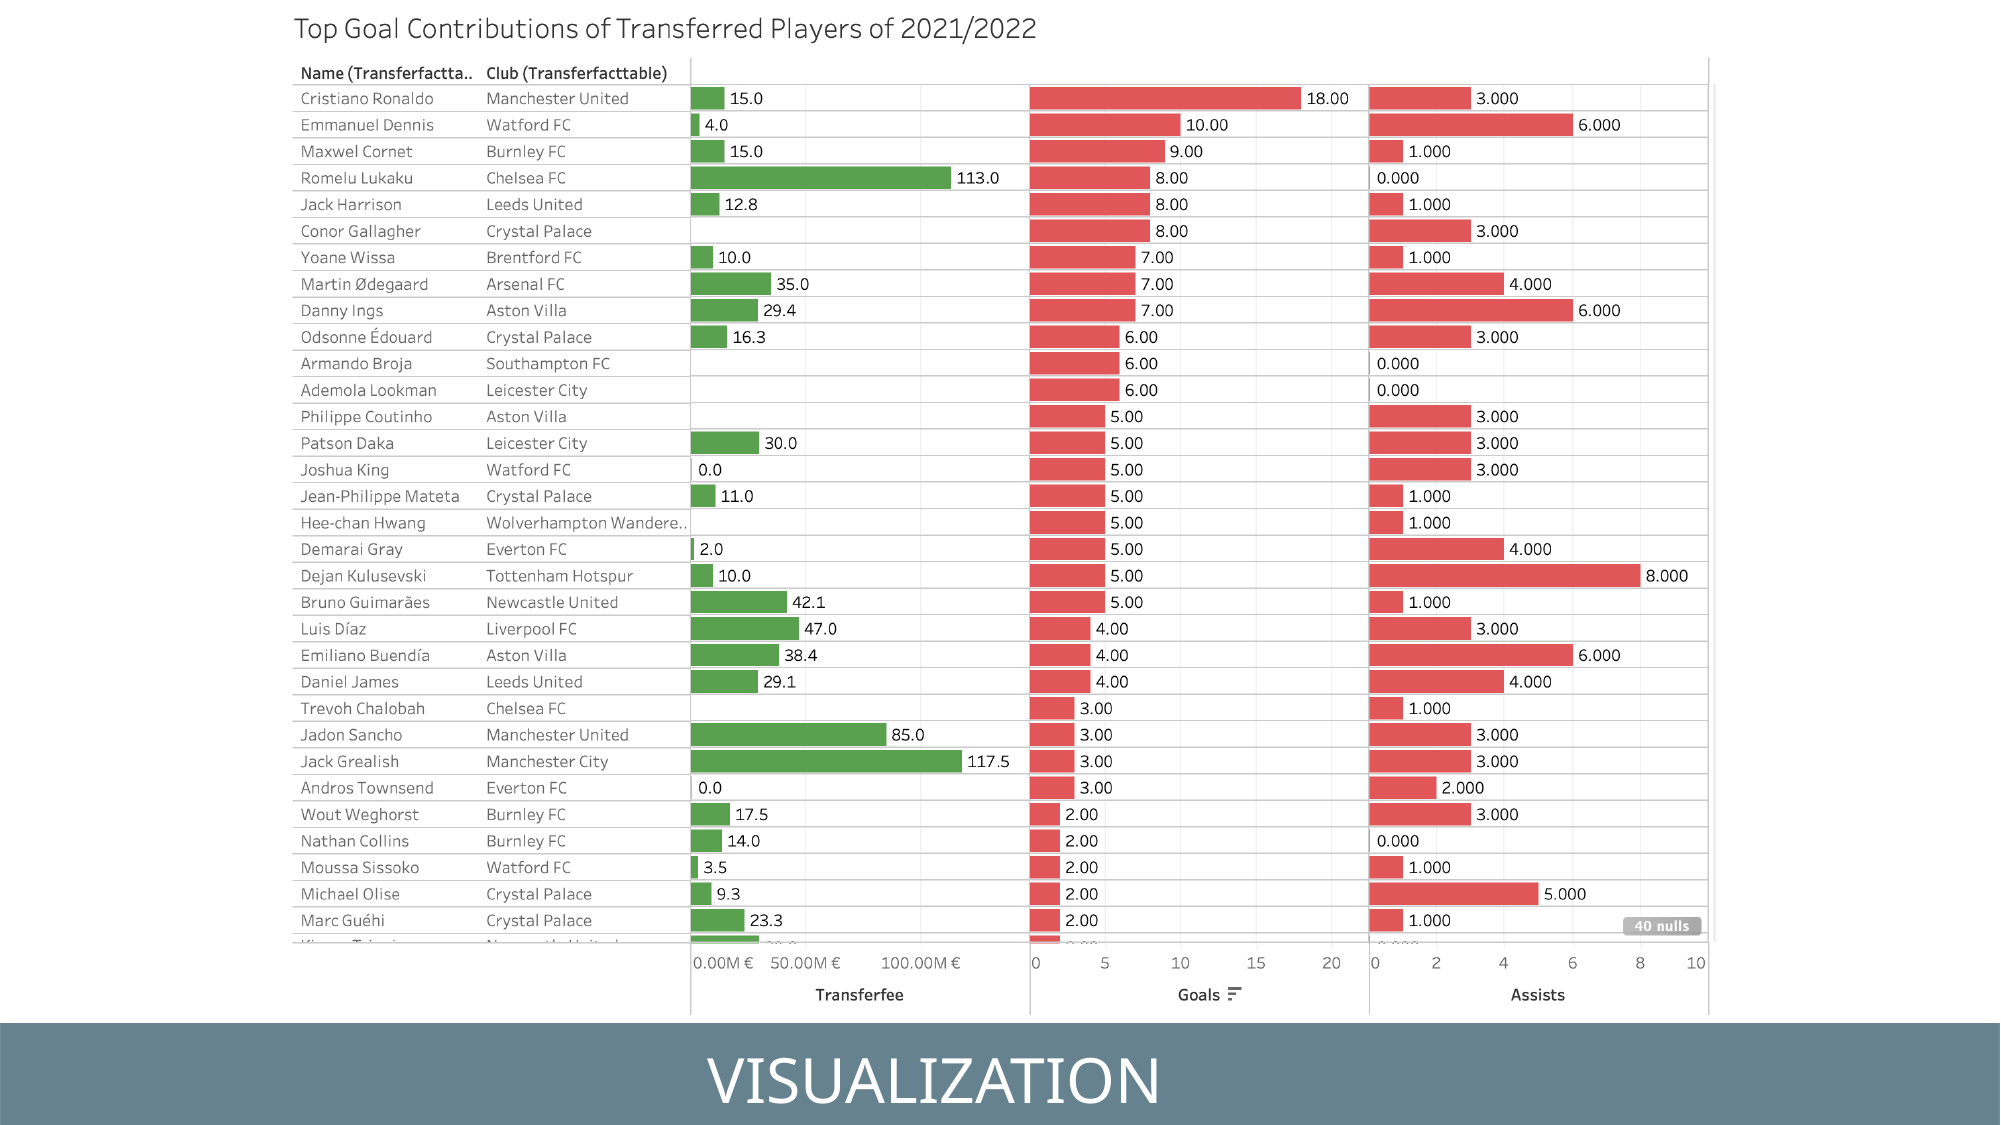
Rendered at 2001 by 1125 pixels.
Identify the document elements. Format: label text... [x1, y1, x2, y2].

picture [0, 1023, 2000, 1125]
text_box VISUALIZATION [693, 1034, 1249, 1124]
picture [283, 0, 1717, 1020]
